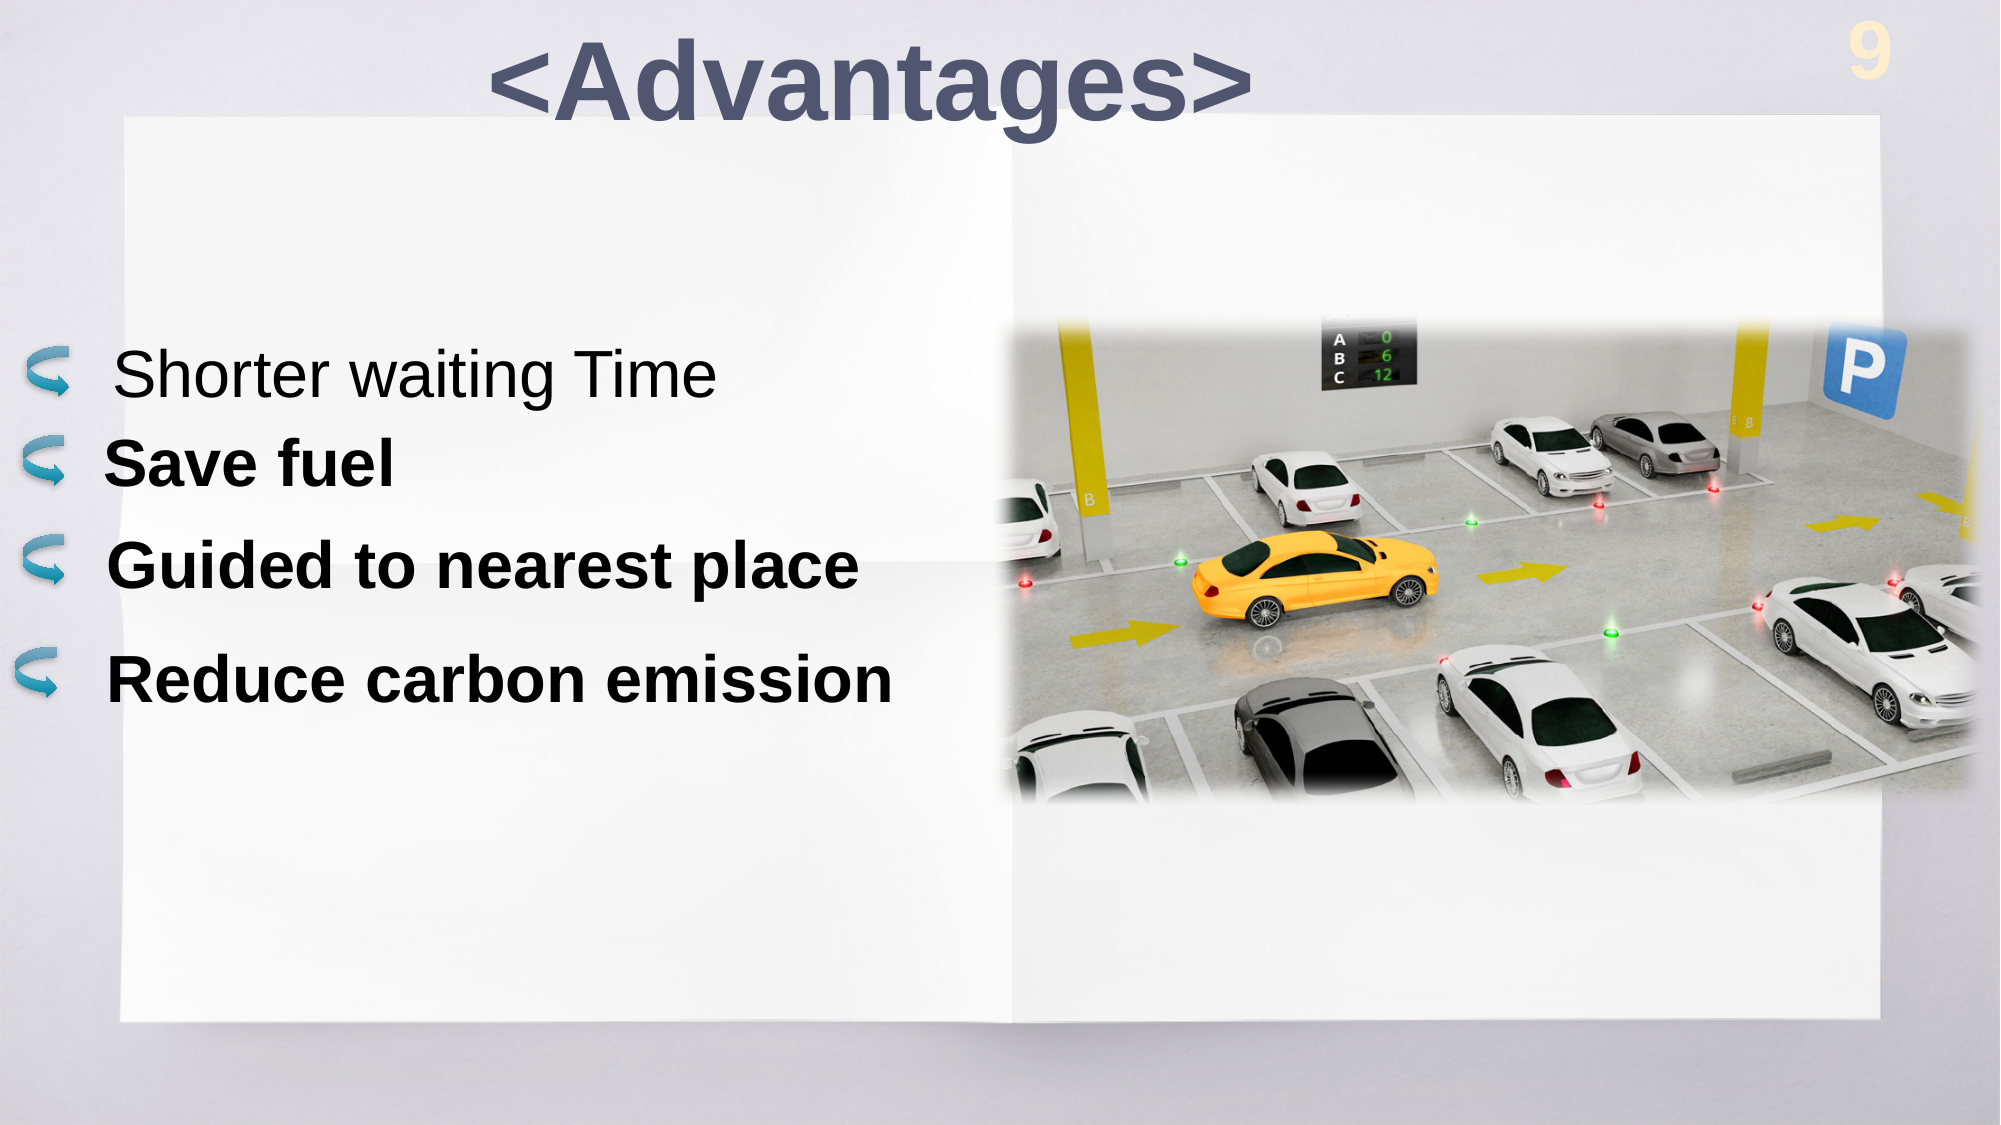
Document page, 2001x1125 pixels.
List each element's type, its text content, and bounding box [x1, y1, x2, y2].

picture [0, 0, 2000, 1125]
text_box Shorter waiting Time [97, 323, 735, 418]
text_box [22, 533, 65, 585]
text_box [27, 345, 70, 397]
text_box Save fuel [36, 412, 463, 508]
text_box Reduce carbon emission [91, 628, 910, 724]
text_box [15, 646, 58, 698]
text_box 9 [1370, 0, 2000, 104]
text_box [22, 434, 65, 486]
text_box <Advantages> [472, 0, 1272, 150]
text_box Guided to nearest place [91, 514, 877, 610]
